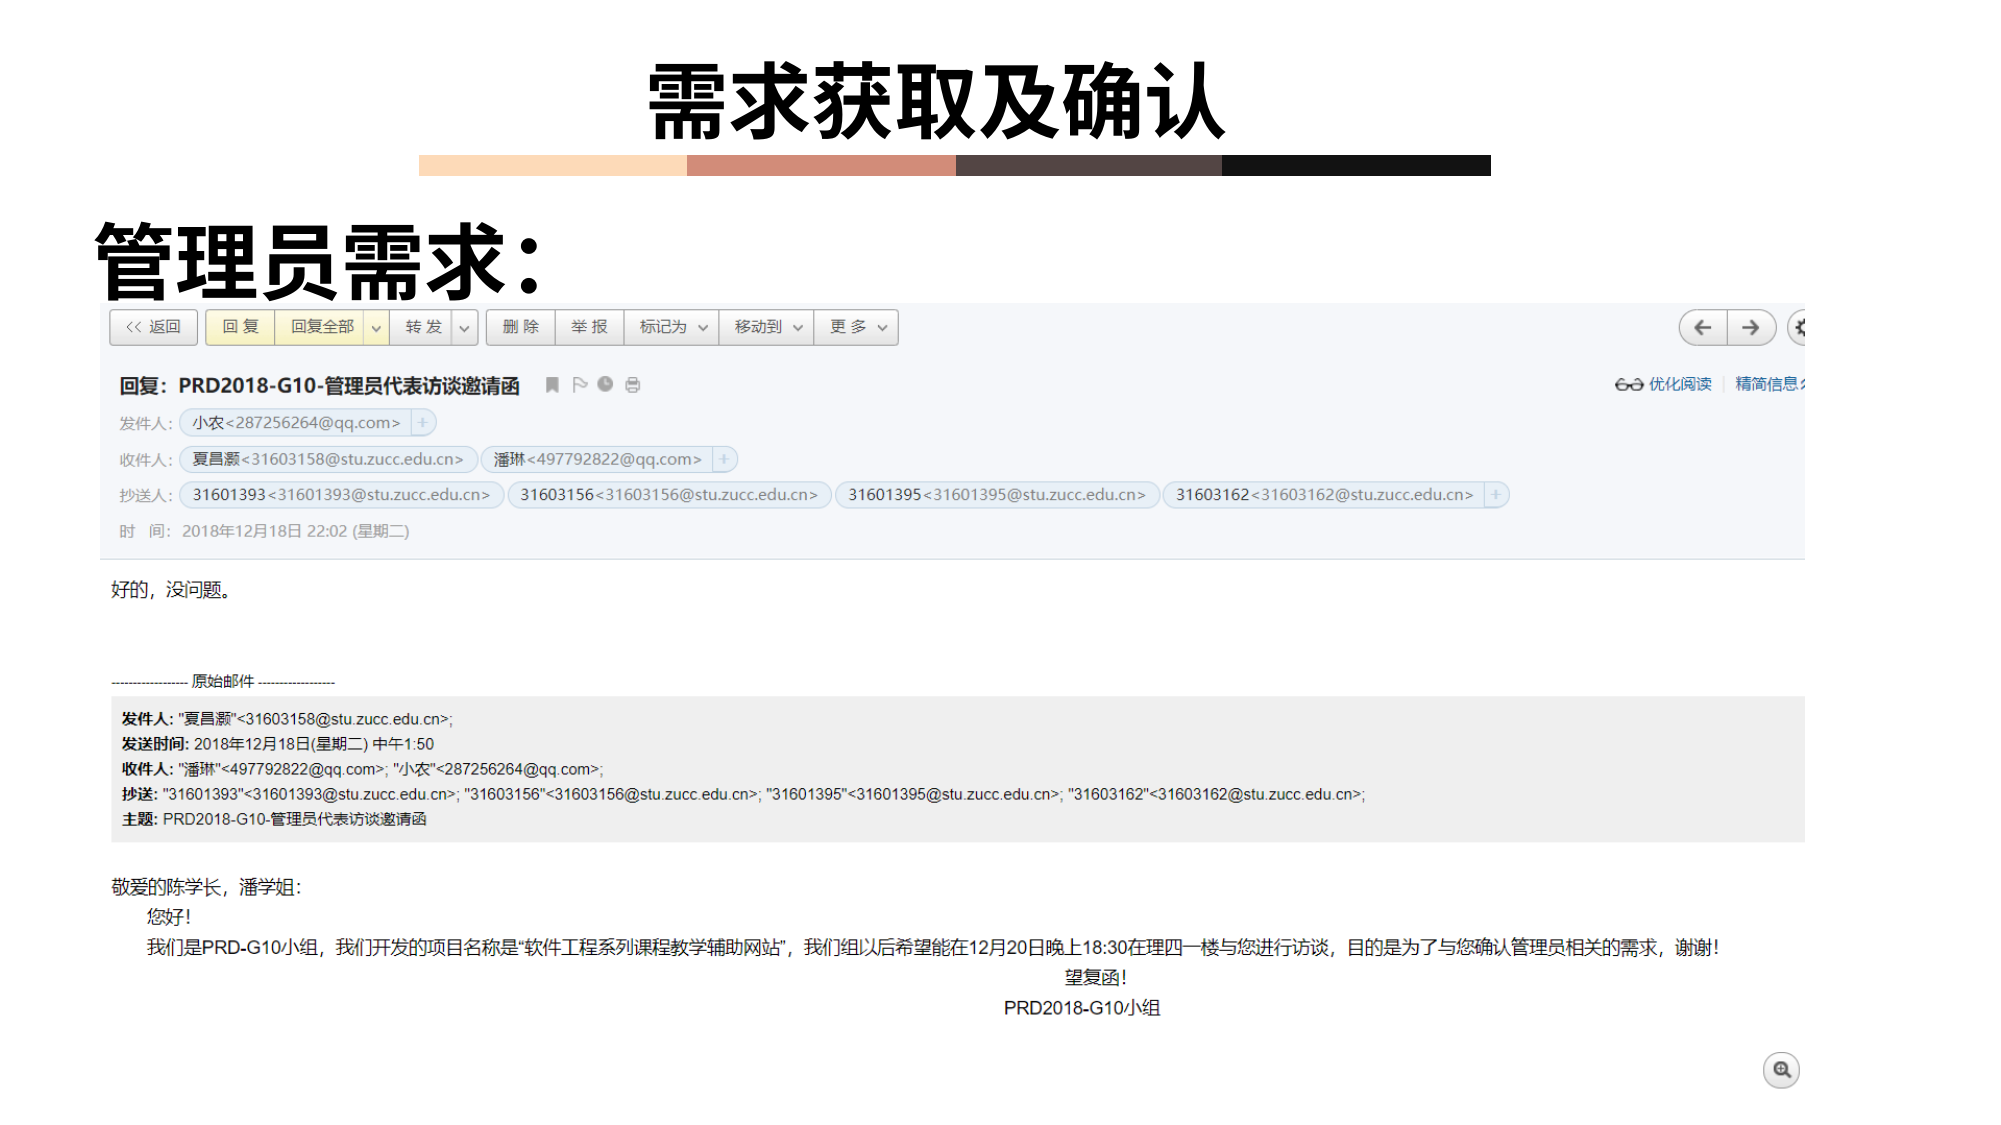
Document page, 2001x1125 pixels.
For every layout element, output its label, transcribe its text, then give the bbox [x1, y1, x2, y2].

list 需求获取及确认 [630, 52, 1347, 113]
picture [100, 303, 1805, 1099]
text_box 管理员需求： [77, 203, 1900, 318]
